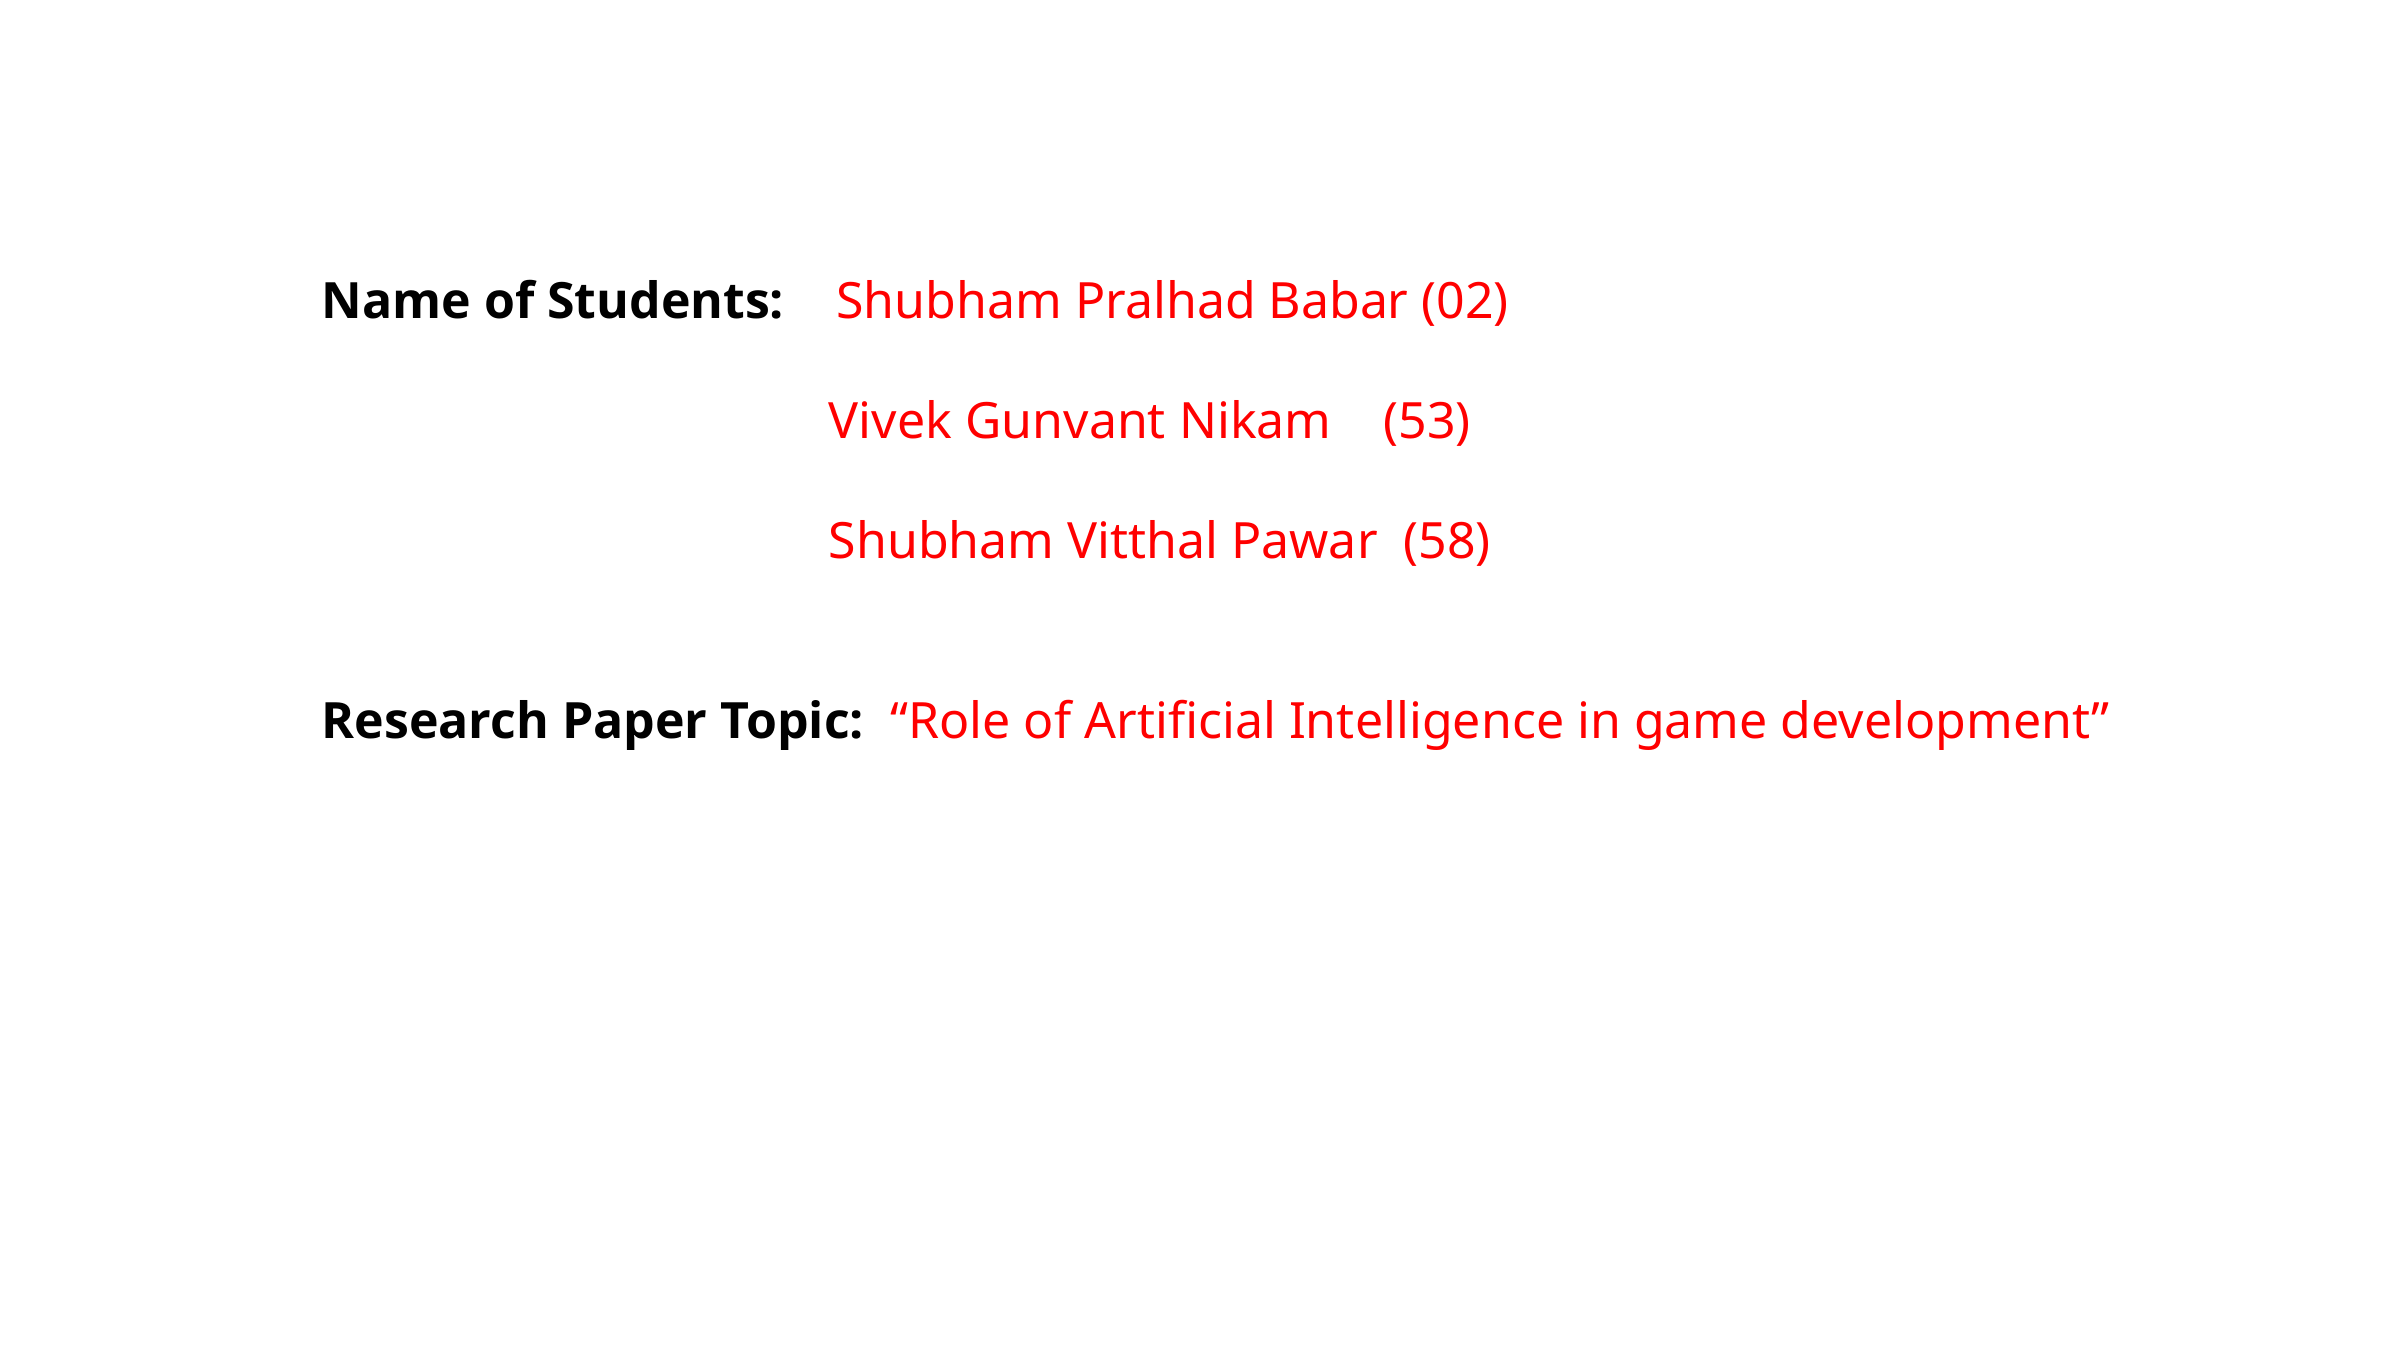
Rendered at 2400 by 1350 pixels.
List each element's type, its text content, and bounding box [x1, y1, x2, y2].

text_box Name of Students: Shubham Pralhad Babar (02) Vivek Gunvant Nikam (53) Shubham Vitthal Pawar (58) Research Paper Topic: “Role of Artificial Intelligence in game development” [307, 261, 2289, 756]
